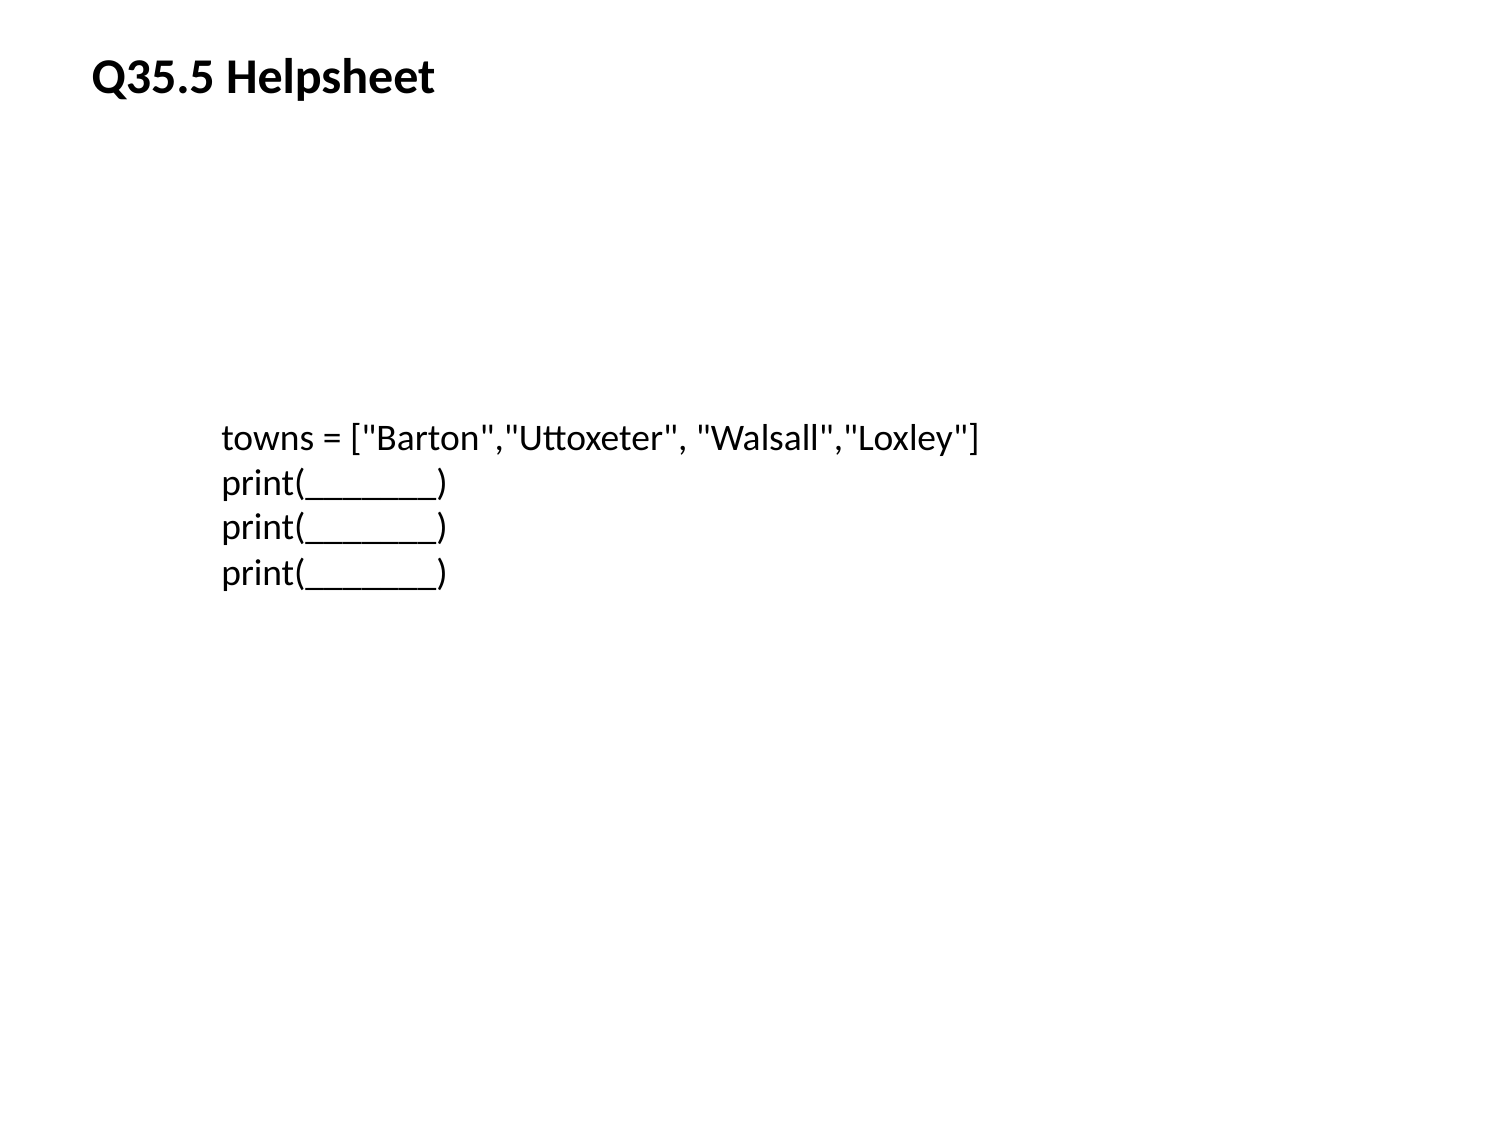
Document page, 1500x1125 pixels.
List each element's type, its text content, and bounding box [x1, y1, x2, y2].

text_box towns = ["Barton","Uttoxeter", "Walsall","Loxley"] print(_______) print(_______) print(_______) [206, 405, 1447, 600]
list Q35.5 Helpsheet [76, 42, 1427, 786]
